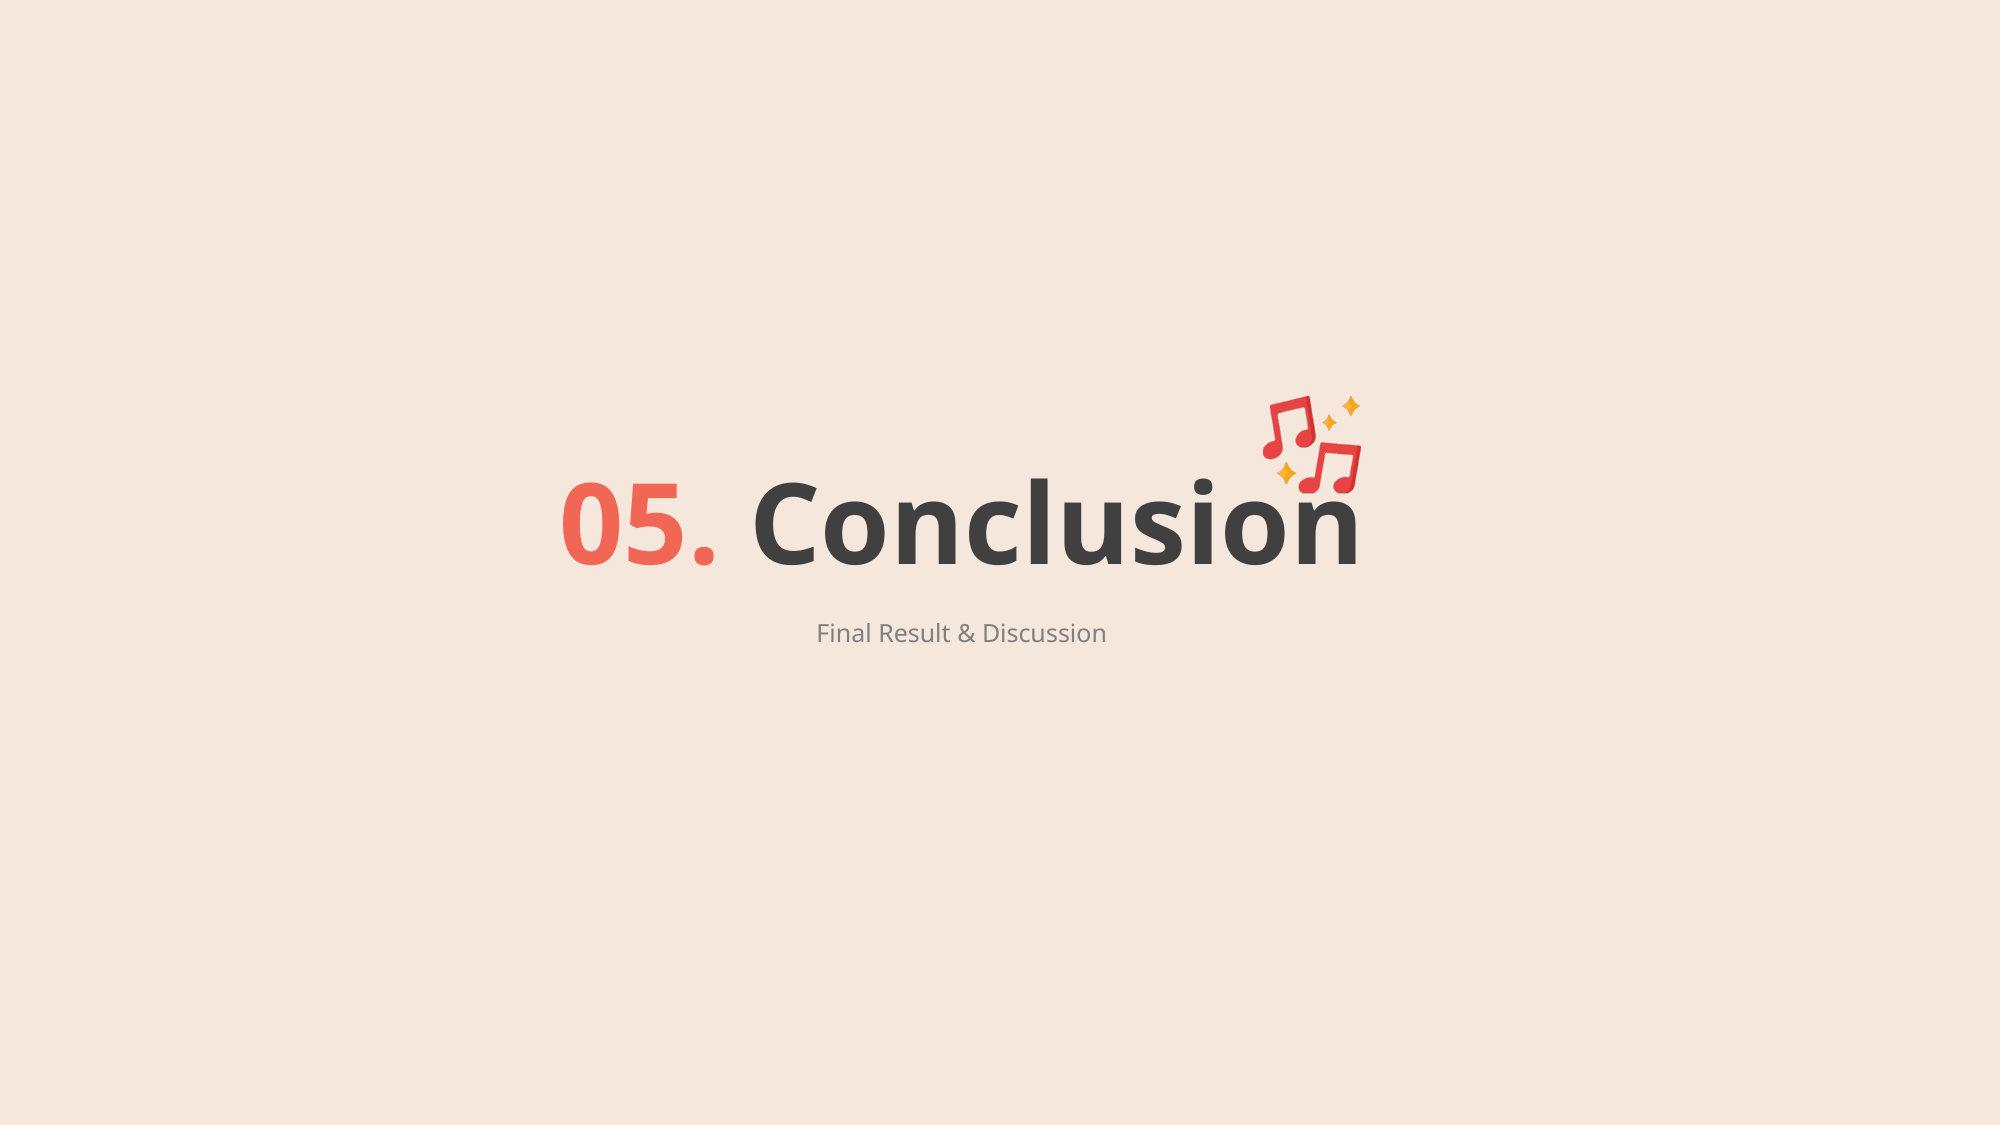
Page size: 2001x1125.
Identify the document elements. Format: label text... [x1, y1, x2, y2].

picture [1244, 389, 1375, 501]
text_box 05. Conclusion Final Result & Discussion [544, 444, 1380, 655]
